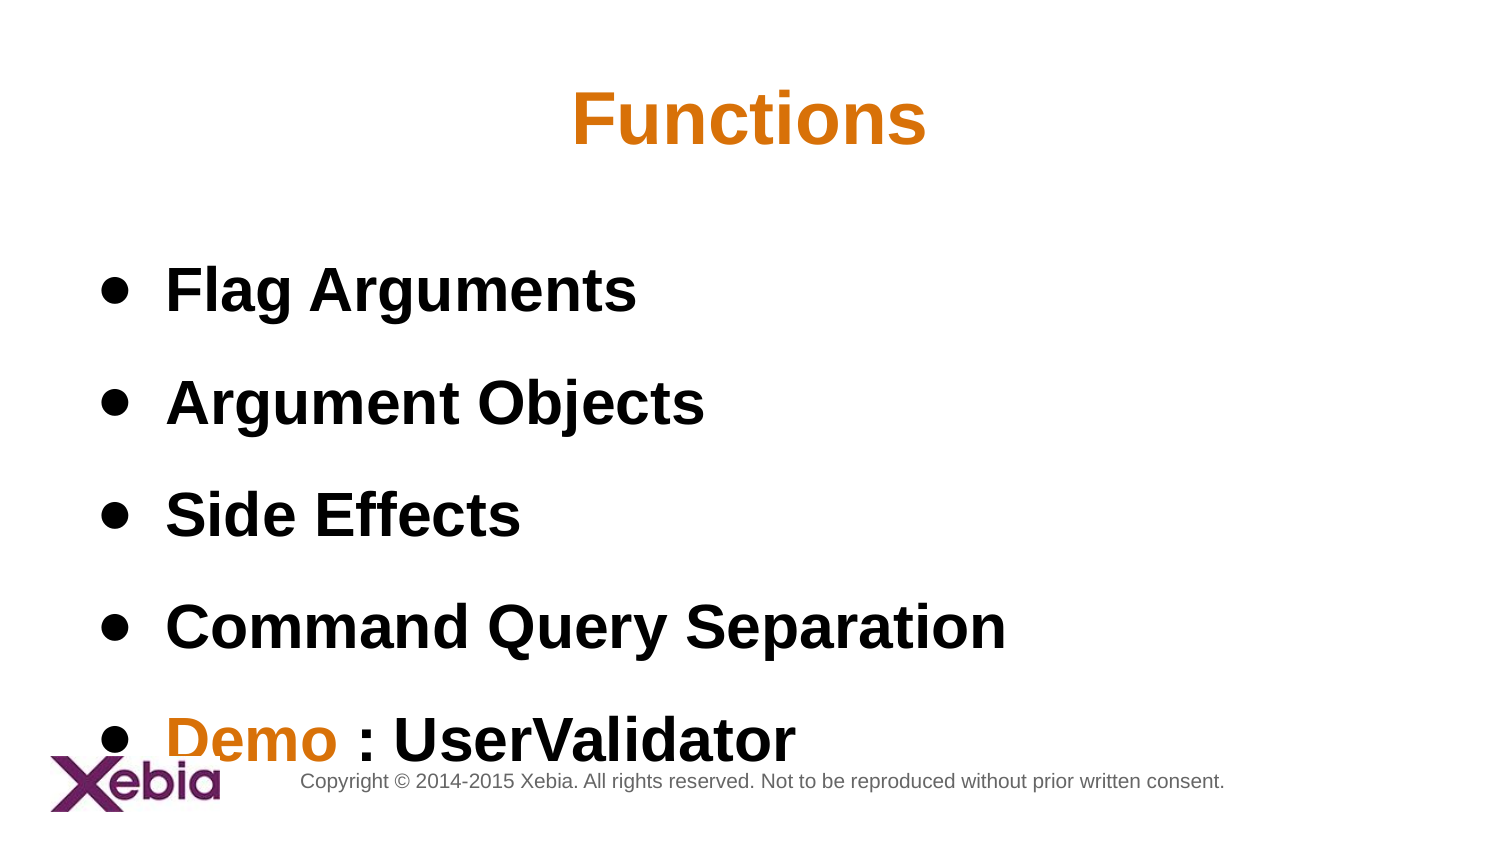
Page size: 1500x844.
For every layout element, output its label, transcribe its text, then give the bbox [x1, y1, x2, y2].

list Flag Arguments Argument Objects Side Effects Command Query Separation Demo : UserValidator [75, 196, 1425, 808]
title Functions [75, 33, 1425, 175]
picture [50, 756, 220, 813]
text_box Copyright © 2014-2015 Xebia. All rights reserved. Not to be reproduced without prior written consent. [285, 752, 1401, 808]
